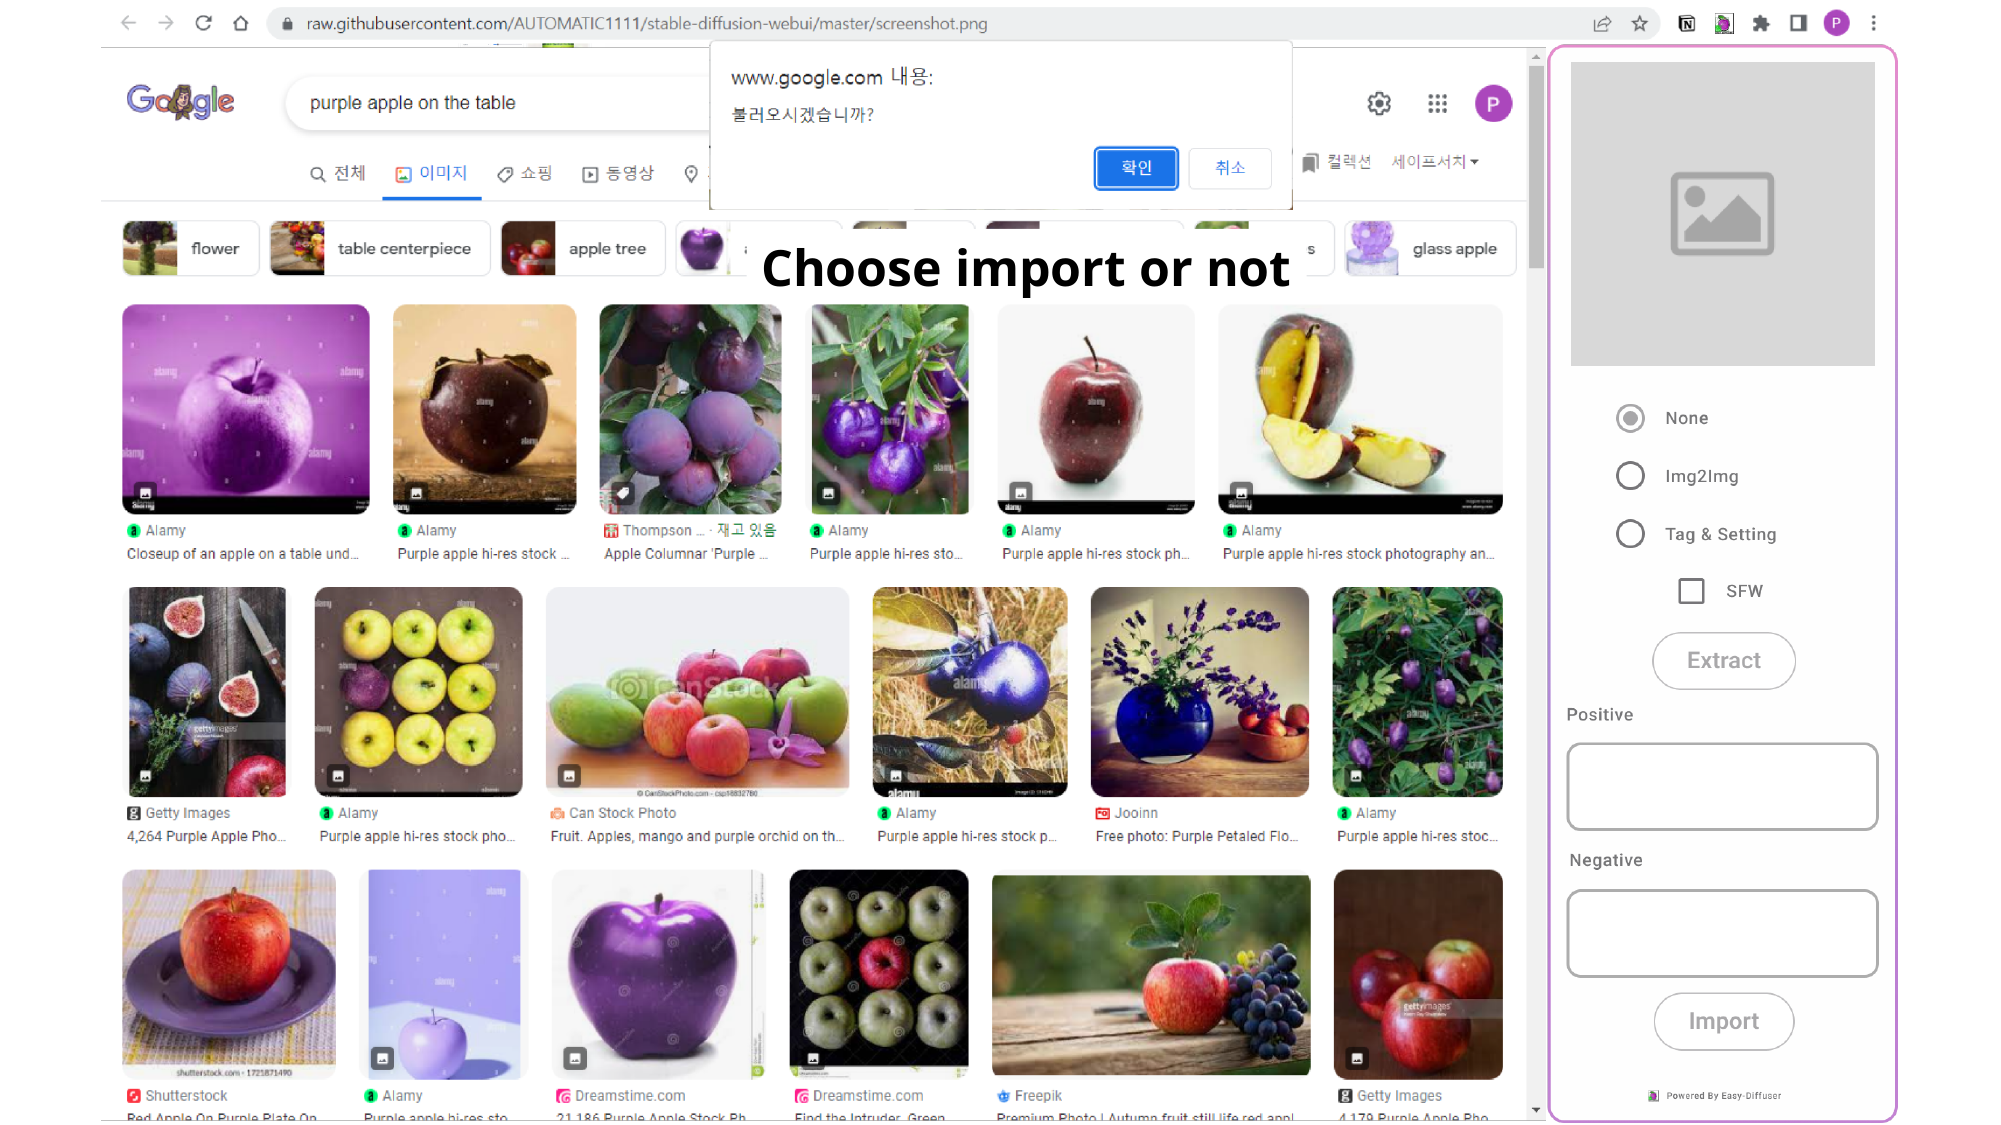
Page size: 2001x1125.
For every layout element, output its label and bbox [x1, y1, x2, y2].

picture [101, 2, 1899, 1123]
